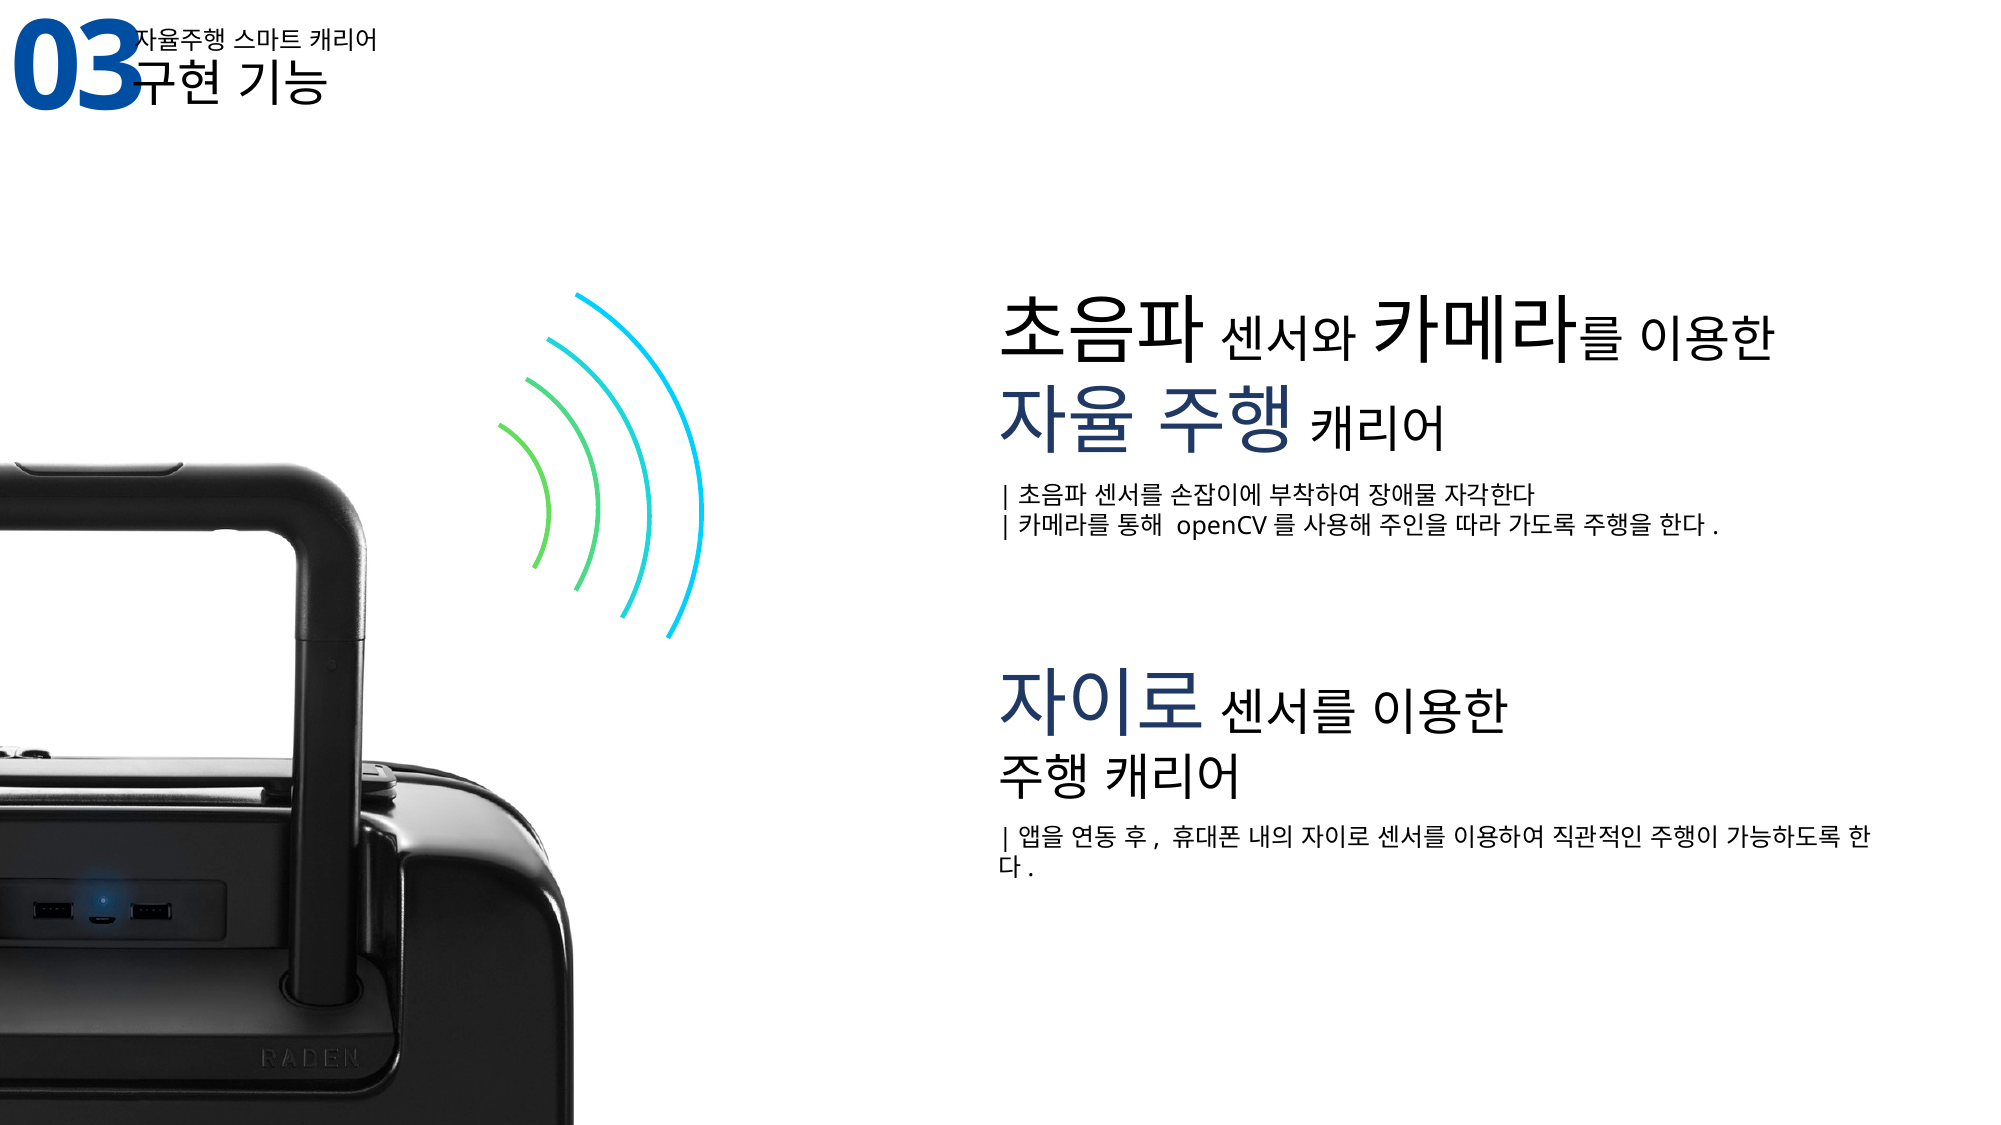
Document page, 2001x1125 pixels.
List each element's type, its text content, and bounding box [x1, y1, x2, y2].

text_box 03 [0, 0, 179, 142]
text_box 초음파 센서와 카메라를 이용한 자율 주행 캐리어 [983, 275, 1913, 470]
text_box |앱을 연동 후, 휴대폰 내의 자이로 센서를 이용하여 직관적인 주행이 가능하도록 한다. [983, 814, 1913, 890]
text_box [506, 293, 683, 414]
text_box 구현 기능 [106, 70, 355, 116]
text_box 자율주행 스마트 캐리어 [94, 30, 419, 60]
picture [0, 414, 704, 1125]
text_box |초음파 센서를 손잡이에 부착하여 장애물 자각한다 |카메라를 통해 openCV를 사용해 주인을 따라 가도록 주행을 한다. [983, 472, 1865, 547]
text_box 자이로 센서를 이용한 주행 캐리어 [983, 647, 1913, 813]
